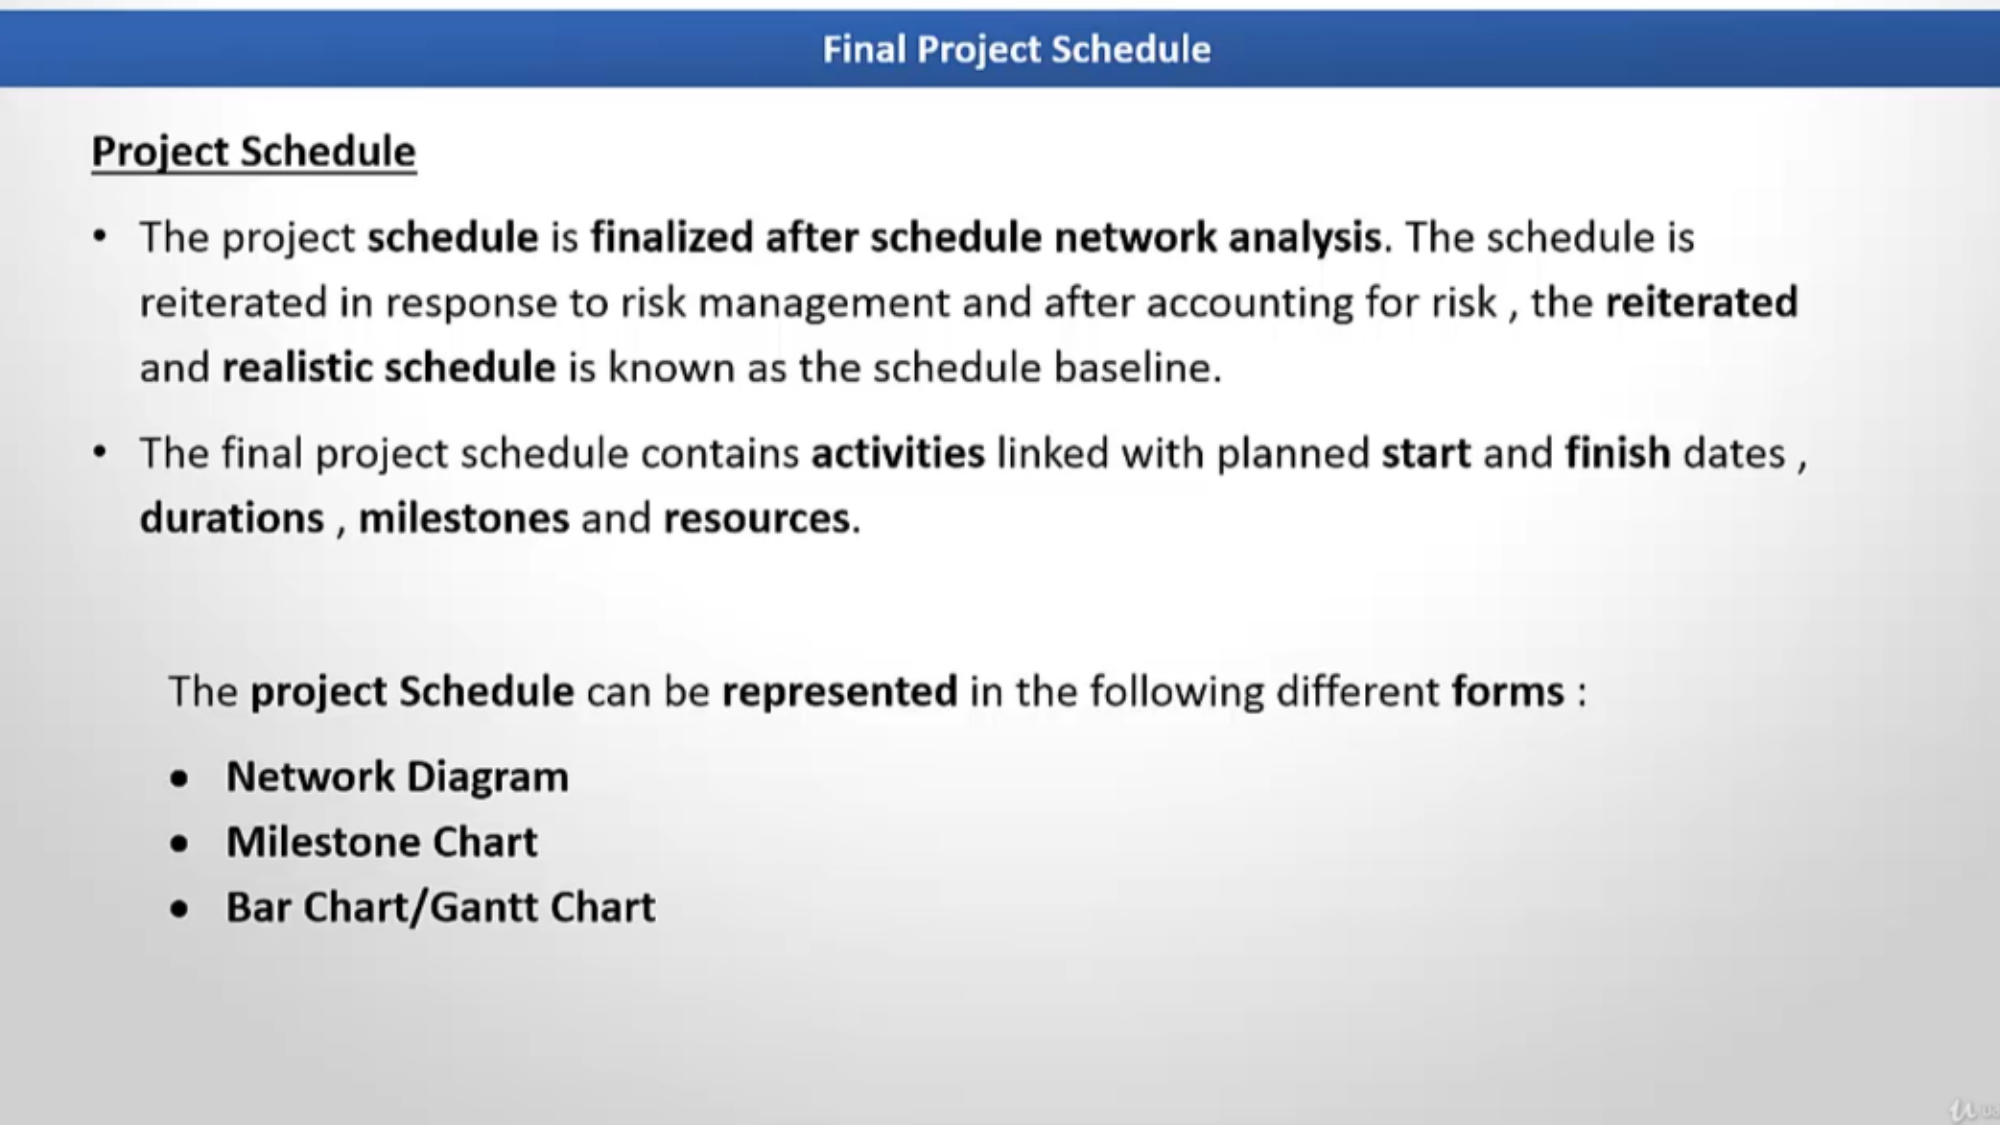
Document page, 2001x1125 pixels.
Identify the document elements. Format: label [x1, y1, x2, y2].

list [0, 0, 2000, 1125]
